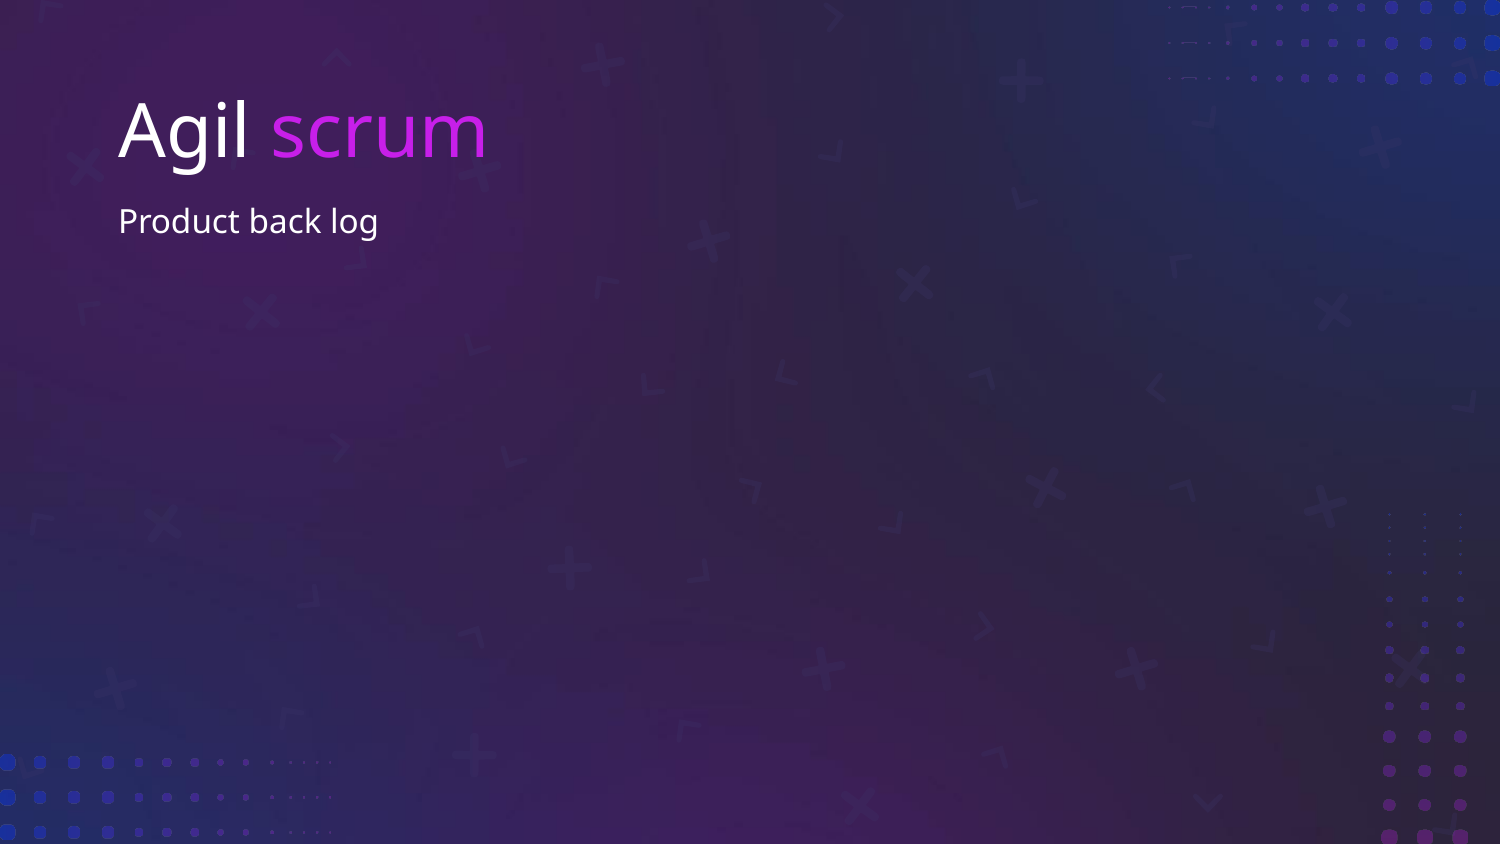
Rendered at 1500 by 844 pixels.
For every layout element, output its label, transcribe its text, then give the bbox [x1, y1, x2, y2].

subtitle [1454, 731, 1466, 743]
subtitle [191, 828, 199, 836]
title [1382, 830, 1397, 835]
picture [0, 0, 1500, 844]
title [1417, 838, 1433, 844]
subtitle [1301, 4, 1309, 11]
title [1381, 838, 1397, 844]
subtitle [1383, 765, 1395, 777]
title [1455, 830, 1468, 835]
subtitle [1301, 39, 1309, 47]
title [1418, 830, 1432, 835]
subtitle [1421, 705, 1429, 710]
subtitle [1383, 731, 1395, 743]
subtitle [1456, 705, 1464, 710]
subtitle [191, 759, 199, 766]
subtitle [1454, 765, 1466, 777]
title Agil scrum [118, 88, 1382, 167]
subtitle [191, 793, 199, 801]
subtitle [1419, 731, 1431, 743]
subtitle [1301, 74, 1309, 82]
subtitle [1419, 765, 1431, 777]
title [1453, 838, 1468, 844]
list Product back log [118, 200, 1382, 756]
